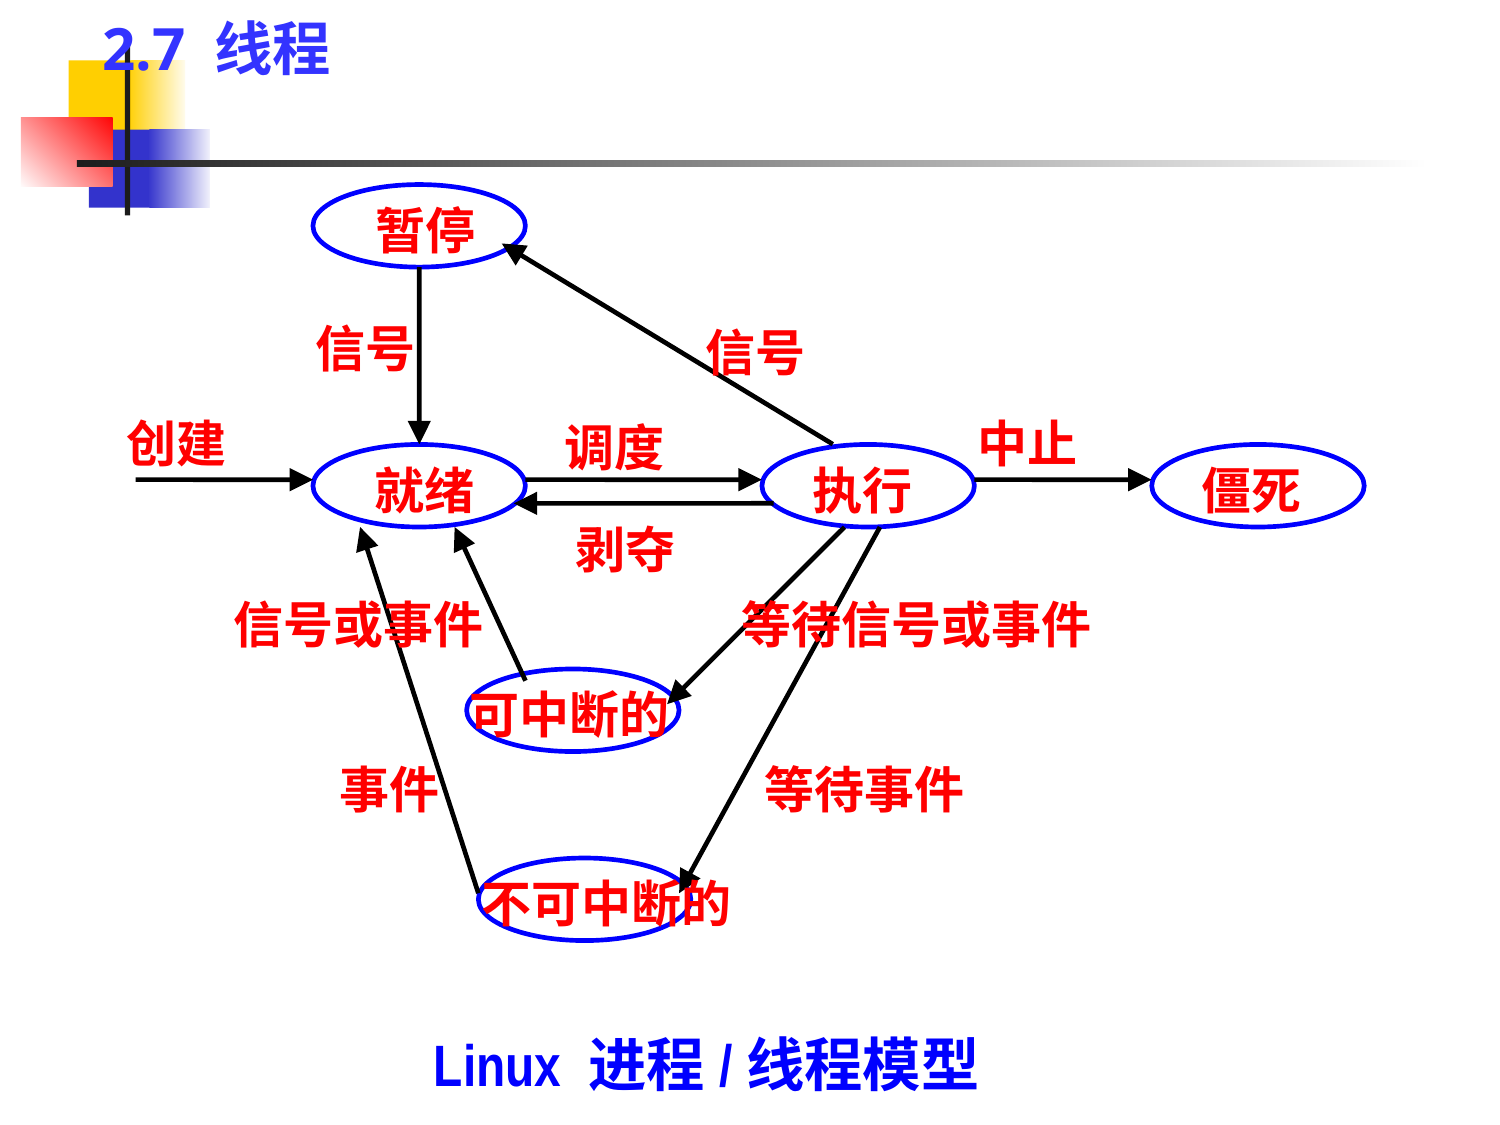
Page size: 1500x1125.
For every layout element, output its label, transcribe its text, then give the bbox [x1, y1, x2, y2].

text_box 剥夺 [561, 511, 845, 586]
text_box 等待信号或事件 [726, 586, 1128, 661]
text_box [741, 484, 754, 491]
text_box 信号 [301, 310, 585, 386]
text_box [356, 527, 380, 586]
text_box 创建 [112, 404, 396, 480]
text_box 信号或事件 [218, 586, 502, 661]
text_box [523, 668, 633, 676]
text_box 可中断的 [454, 676, 738, 752]
text_box [1151, 480, 1187, 517]
text_box 2.7 线程 [87, 4, 939, 90]
text_box [312, 184, 480, 261]
text_box 就绪 [360, 452, 644, 527]
text_box 中止 [962, 404, 1247, 480]
text_box 不可中断的 [466, 865, 750, 941]
text_box 僵死 [1187, 452, 1471, 527]
text_box [396, 444, 481, 452]
text_box [761, 484, 797, 511]
text_box Linux 进程/线程模型 [419, 1020, 1317, 1106]
text_box [1130, 480, 1151, 491]
text_box [292, 480, 313, 491]
text_box 调度 [549, 408, 833, 484]
text_box 信号 [691, 314, 975, 389]
text_box 执行 [797, 452, 1081, 527]
text_box [525, 858, 644, 865]
text_box [312, 480, 360, 521]
text_box [453, 527, 482, 586]
text_box 事件 [324, 751, 609, 827]
text_box 等待事件 [749, 751, 1034, 827]
text_box [1247, 444, 1320, 452]
text_box [408, 386, 430, 445]
text_box [833, 444, 930, 452]
text_box 暂停 [360, 192, 644, 267]
